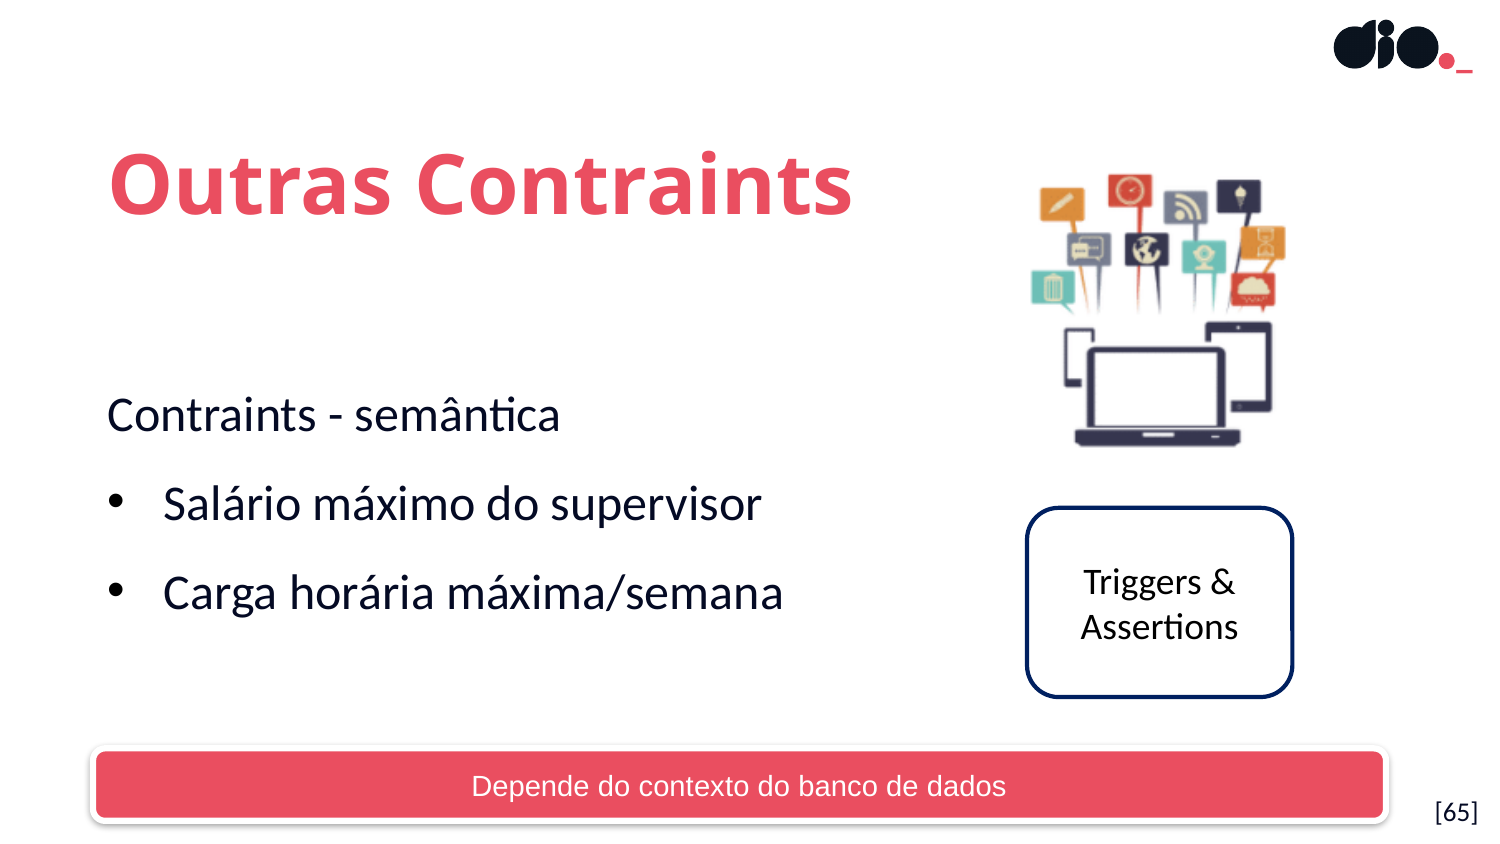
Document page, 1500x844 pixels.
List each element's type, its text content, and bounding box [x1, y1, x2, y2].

text_box Outras Contraints [92, 104, 1408, 243]
slide_number [65] [1403, 779, 1494, 844]
picture [1026, 162, 1291, 470]
text_box Triggers & Assertions [1024, 505, 1295, 700]
text_box Depende do contexto do banco de dados [89, 745, 1390, 824]
text_box Contraints - semântica Salário máximo do supervisor Carga horária máxima/semana [92, 243, 1408, 749]
picture [1333, 19, 1473, 74]
